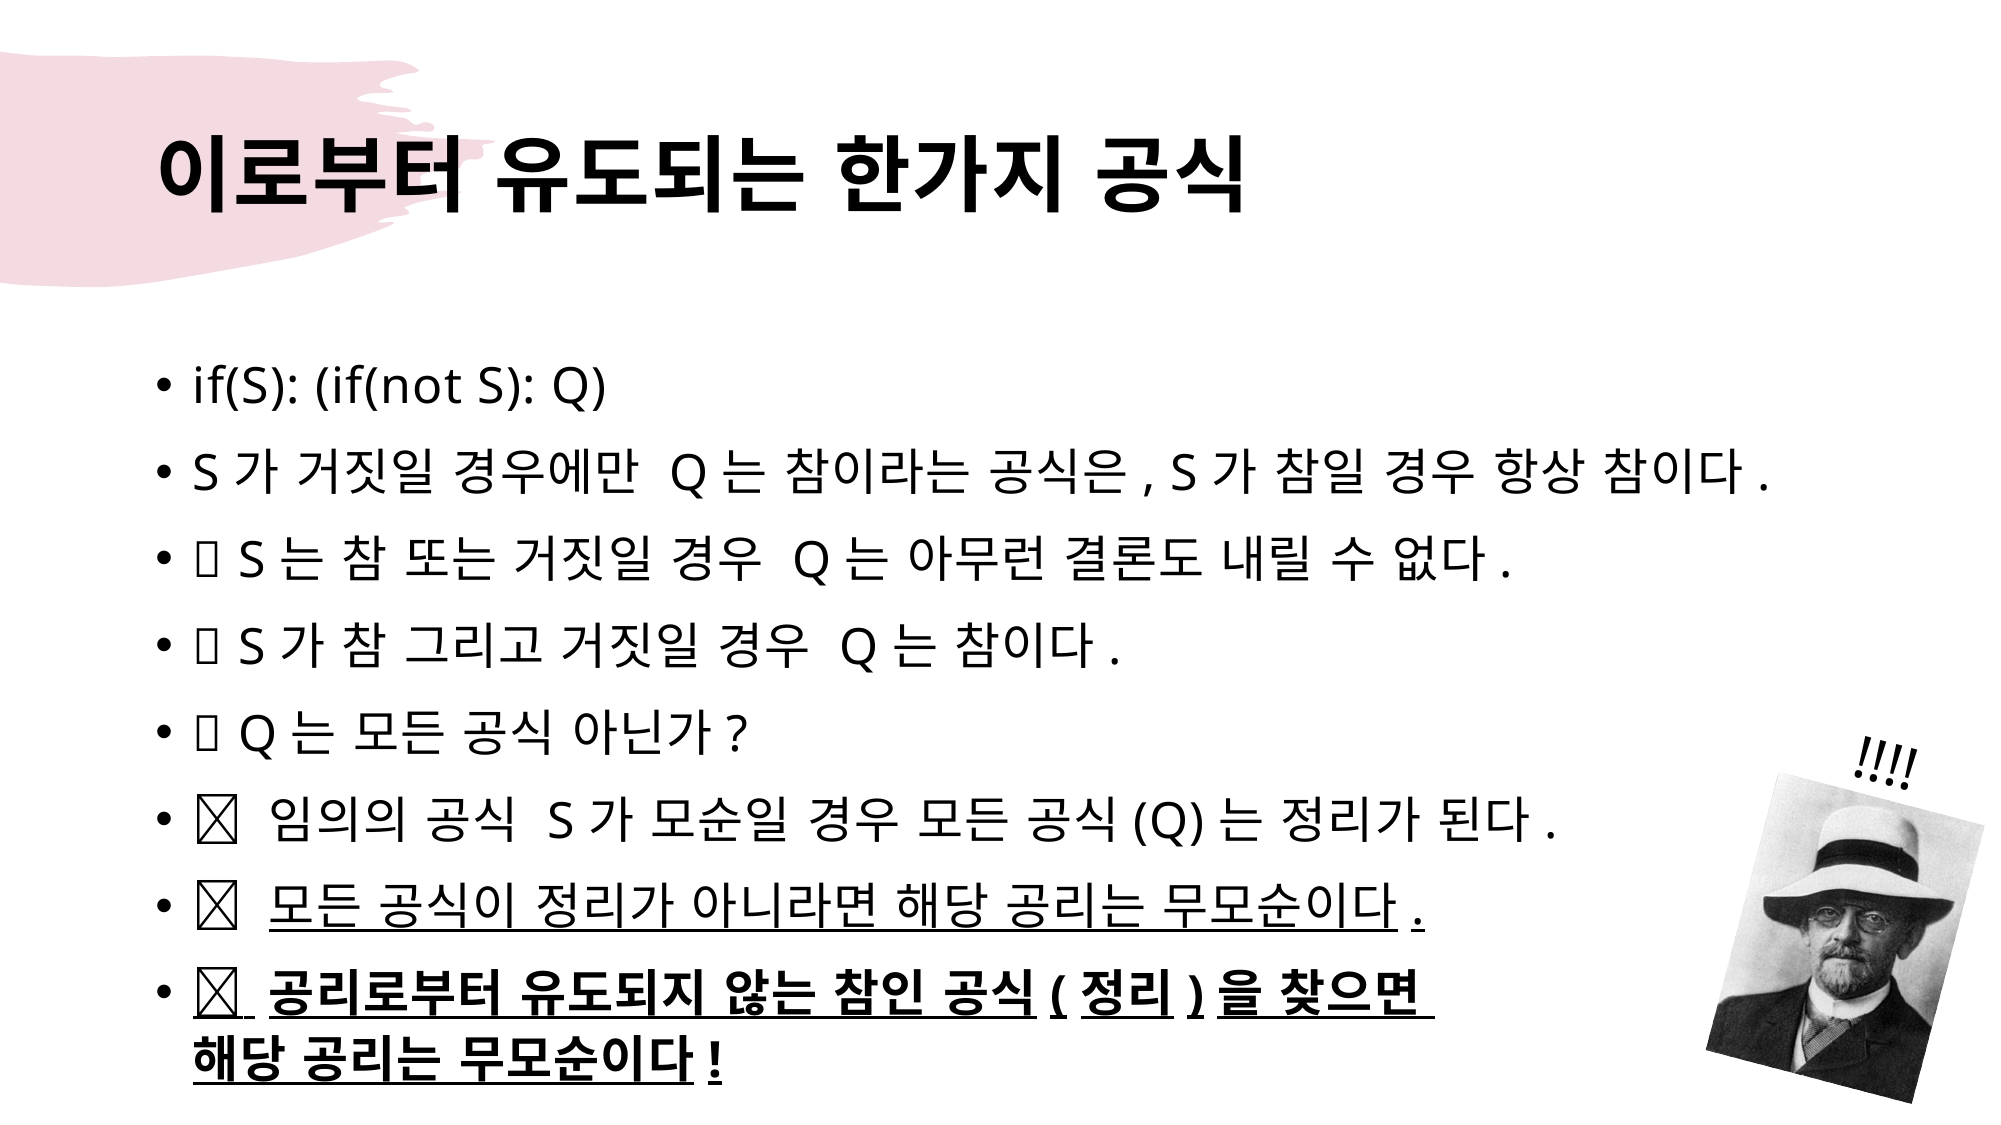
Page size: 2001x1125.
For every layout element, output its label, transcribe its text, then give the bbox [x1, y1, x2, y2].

text_box !!!! [1831, 708, 2000, 834]
title 이로부터 유도되는 한가지 공식 [137, 59, 1863, 278]
picture [1706, 772, 1983, 1103]
list if(S): (if(not S): Q) S가 거짓일 경우에만 Q는 참이라는 공식은, S가 참일 경우 항상 참이다.  S는 참 또는 거짓일 경우 Q는 아무런 결론도 내릴 수 없다.  S가 참 그리고 거짓일 경우 Q는 참이다.  Q는 모든 공식 아닌가?  임의의 공식 S가 모순일 경우 모든 공식(Q)는 정리가 된다.  모든 공식이 정리가 아니라면 해당 공리는 무모순이다.  공리로부터 유도되지 않는 참인 공식(정리)을 찾으면 해당 공리는 무모순이다! [137, 329, 1863, 1013]
